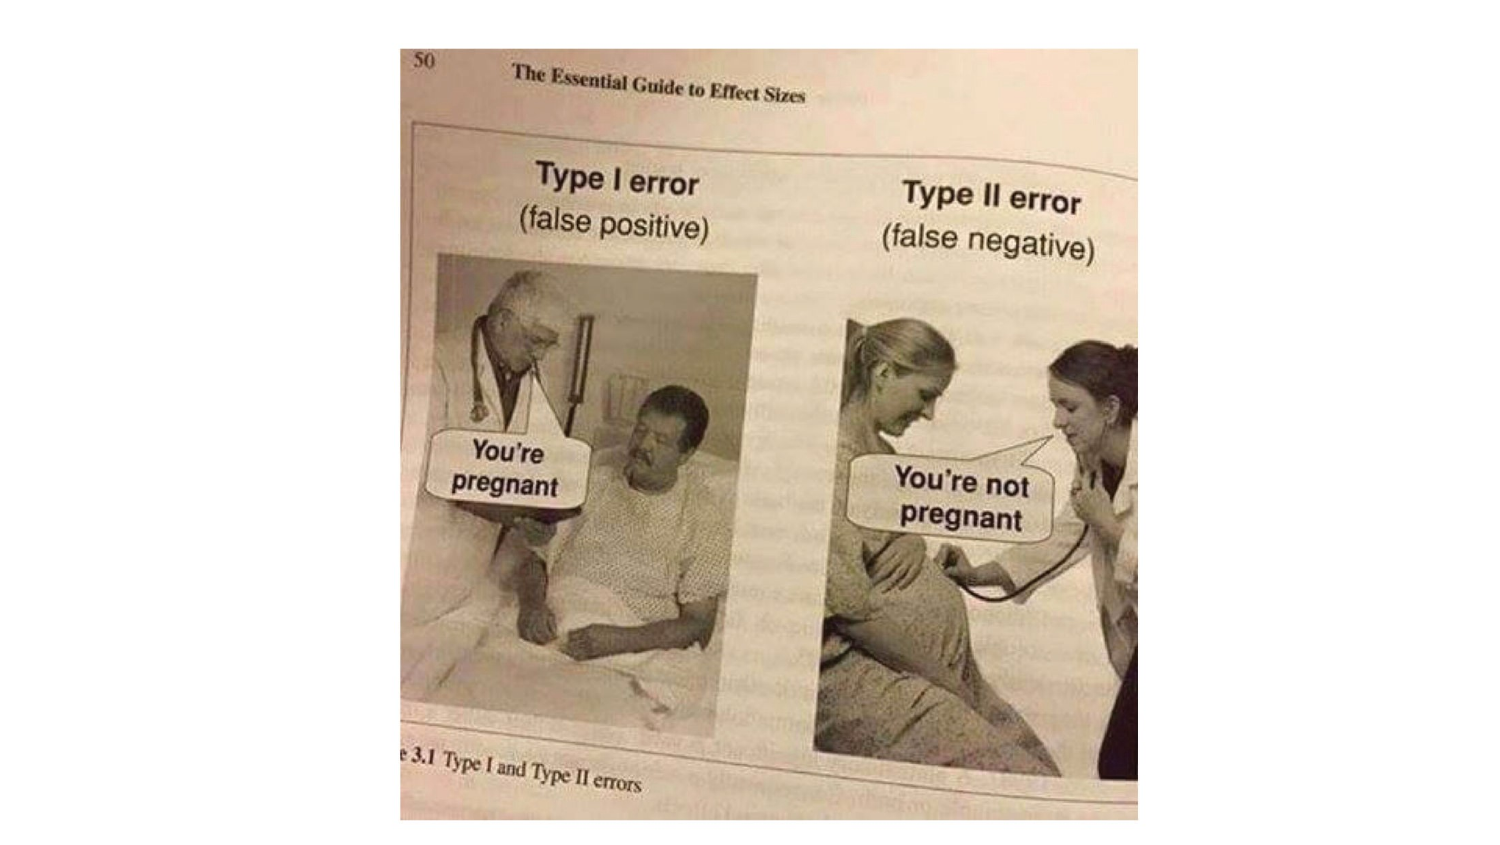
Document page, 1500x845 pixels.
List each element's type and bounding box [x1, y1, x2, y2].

text_box [0, 0, 1500, 845]
